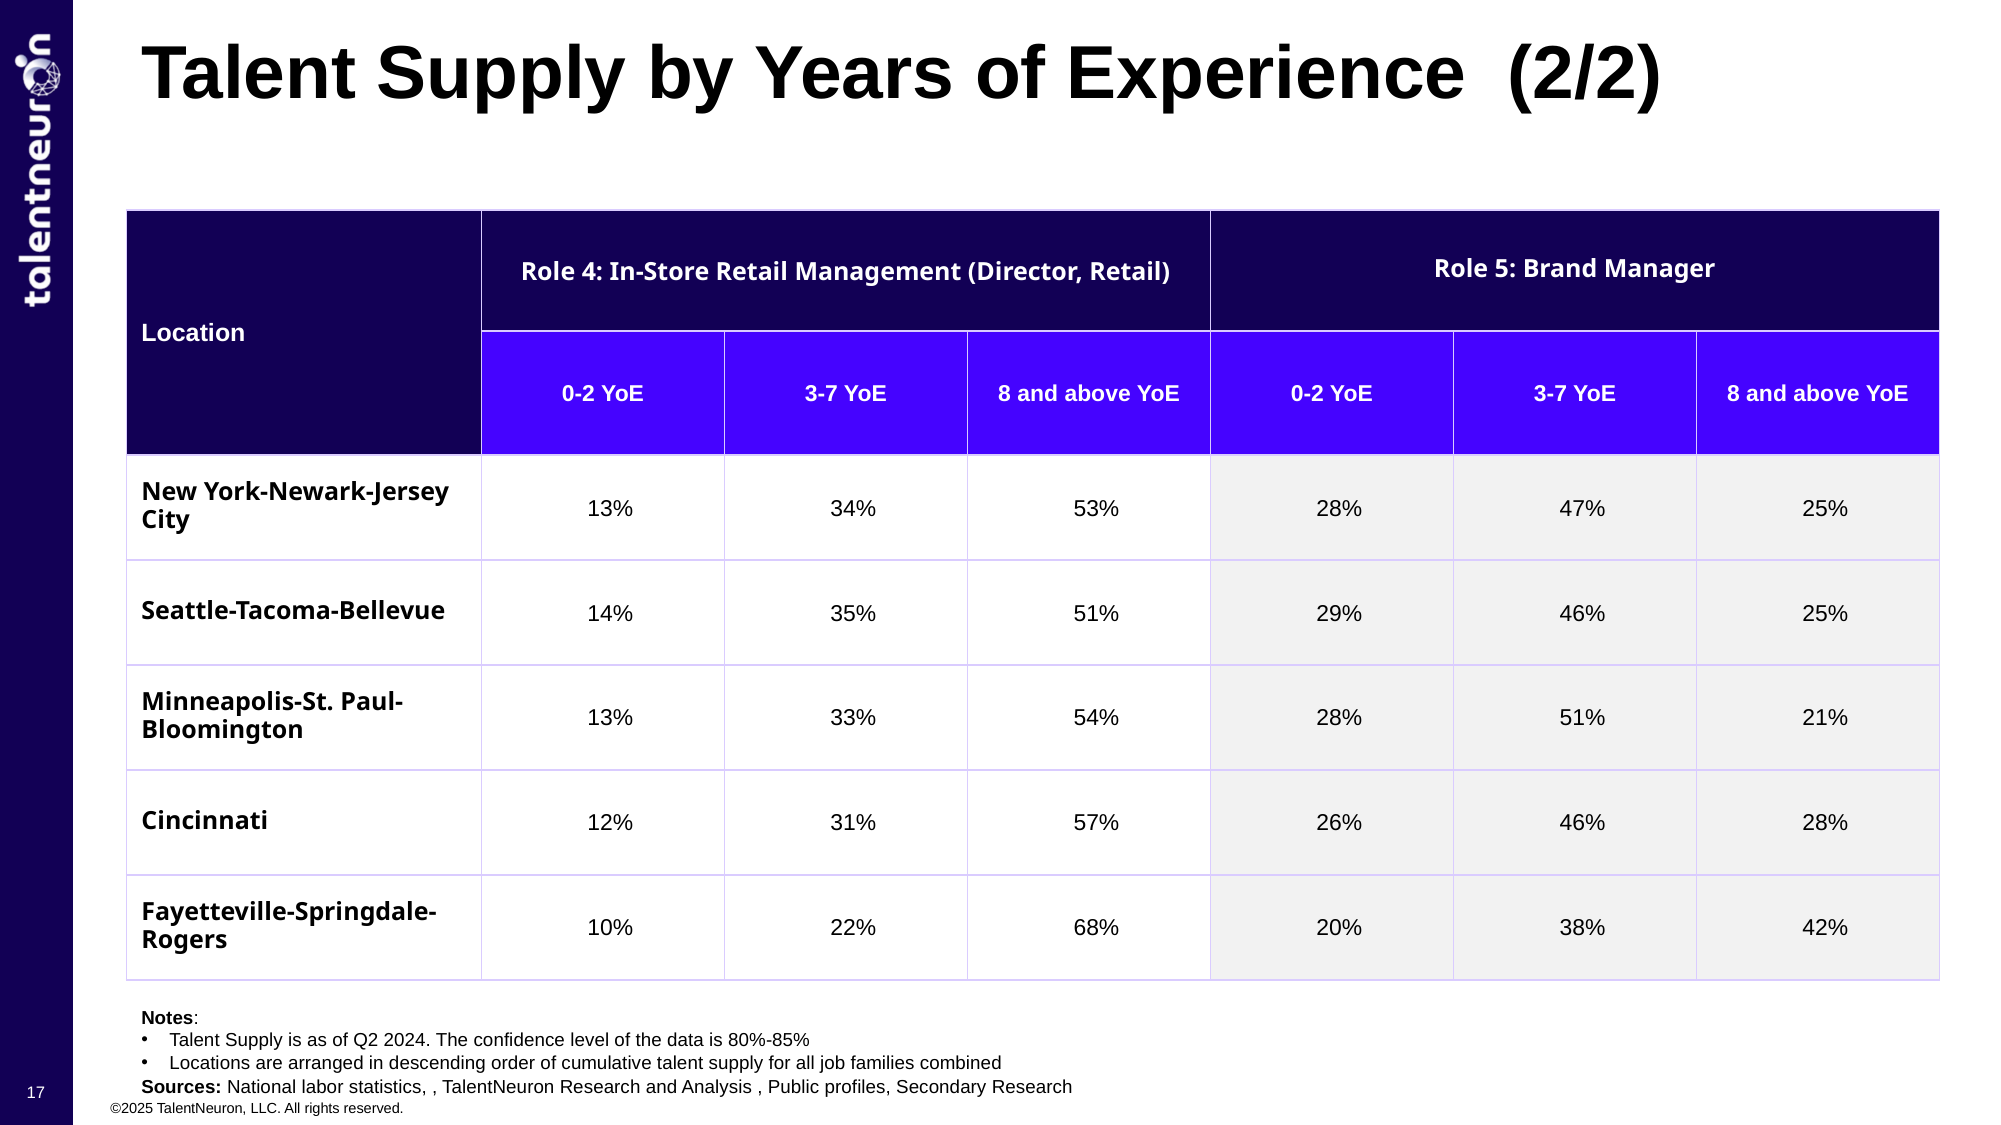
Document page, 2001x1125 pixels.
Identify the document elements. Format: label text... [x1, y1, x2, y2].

list Talent Supply by Years of Experience (2/2) [126, 61, 1967, 168]
table_cell 28% [1211, 666, 1453, 769]
table_cell Minneapolis-St. Paul-Bloomington​ [127, 666, 481, 769]
table_cell 51% [968, 561, 1210, 664]
table_cell 8 and above YoE [1697, 332, 1939, 454]
table_cell 31% [725, 771, 967, 874]
table_cell 57% [968, 771, 1210, 874]
table_cell 13% [482, 456, 724, 559]
table_cell 22% [725, 876, 967, 979]
table_cell Fayetteville-Springdale-Rogers​ [127, 876, 481, 979]
table_cell 68% [968, 876, 1210, 979]
table_cell 0-2 YoE [1211, 332, 1453, 454]
table_cell 34% [725, 456, 967, 559]
table_cell 33% [725, 666, 967, 769]
table_cell 12% [482, 771, 724, 874]
table_cell 14% [482, 561, 724, 664]
table_cell 46% [1454, 771, 1696, 874]
table_cell 20% [1211, 876, 1453, 979]
table_cell 47% [1454, 456, 1696, 559]
table_cell 25% [1697, 561, 1939, 664]
table_cell 53% [968, 456, 1210, 559]
table_header Role 4: In-Store Retail Management (Director, Retail) [482, 211, 1210, 330]
table_cell 25% [1697, 456, 1939, 559]
table_cell 51% [1454, 666, 1696, 769]
table_cell 29% [1211, 561, 1453, 664]
table_cell 42% [1697, 876, 1939, 979]
table_cell Cincinnati​ [127, 771, 481, 874]
table_cell 10% [482, 876, 724, 979]
slide_number 17 [7, 1066, 65, 1117]
table_cell 26% [1211, 771, 1453, 874]
table_cell 21% [1697, 666, 1939, 769]
table_cell 3-7 YoE [1454, 332, 1696, 454]
table_cell Seattle-Tacoma-Bellevue​ [127, 561, 481, 664]
table_cell 46% [1454, 561, 1696, 664]
table_cell 13% [482, 666, 724, 769]
table_header Location [127, 211, 481, 454]
table_cell 28% [1211, 456, 1453, 559]
table_cell New York-Newark-Jersey City​ [127, 456, 481, 559]
table_cell 3-7 YoE [725, 332, 967, 454]
picture [14, 32, 62, 309]
table_cell 54% [968, 666, 1210, 769]
table_header Role 5: Brand Manager [1211, 211, 1939, 330]
table_cell 8 and above YoE [968, 332, 1210, 454]
text_box Notes: Talent Supply is as of Q2 2024. The confidence level of the data is 80%-85% Locations are arranged in descending order of cumulative talent supply for all job families combined Sources: National labor statistics, , TalentNeuron Research and Analysis , Public profiles, Secondary Research [126, 1030, 1940, 1098]
table_cell 0-2 YoE [482, 332, 724, 454]
table_cell 28% [1697, 771, 1939, 874]
table_cell 38% [1454, 876, 1696, 979]
table_cell 35% [725, 561, 967, 664]
